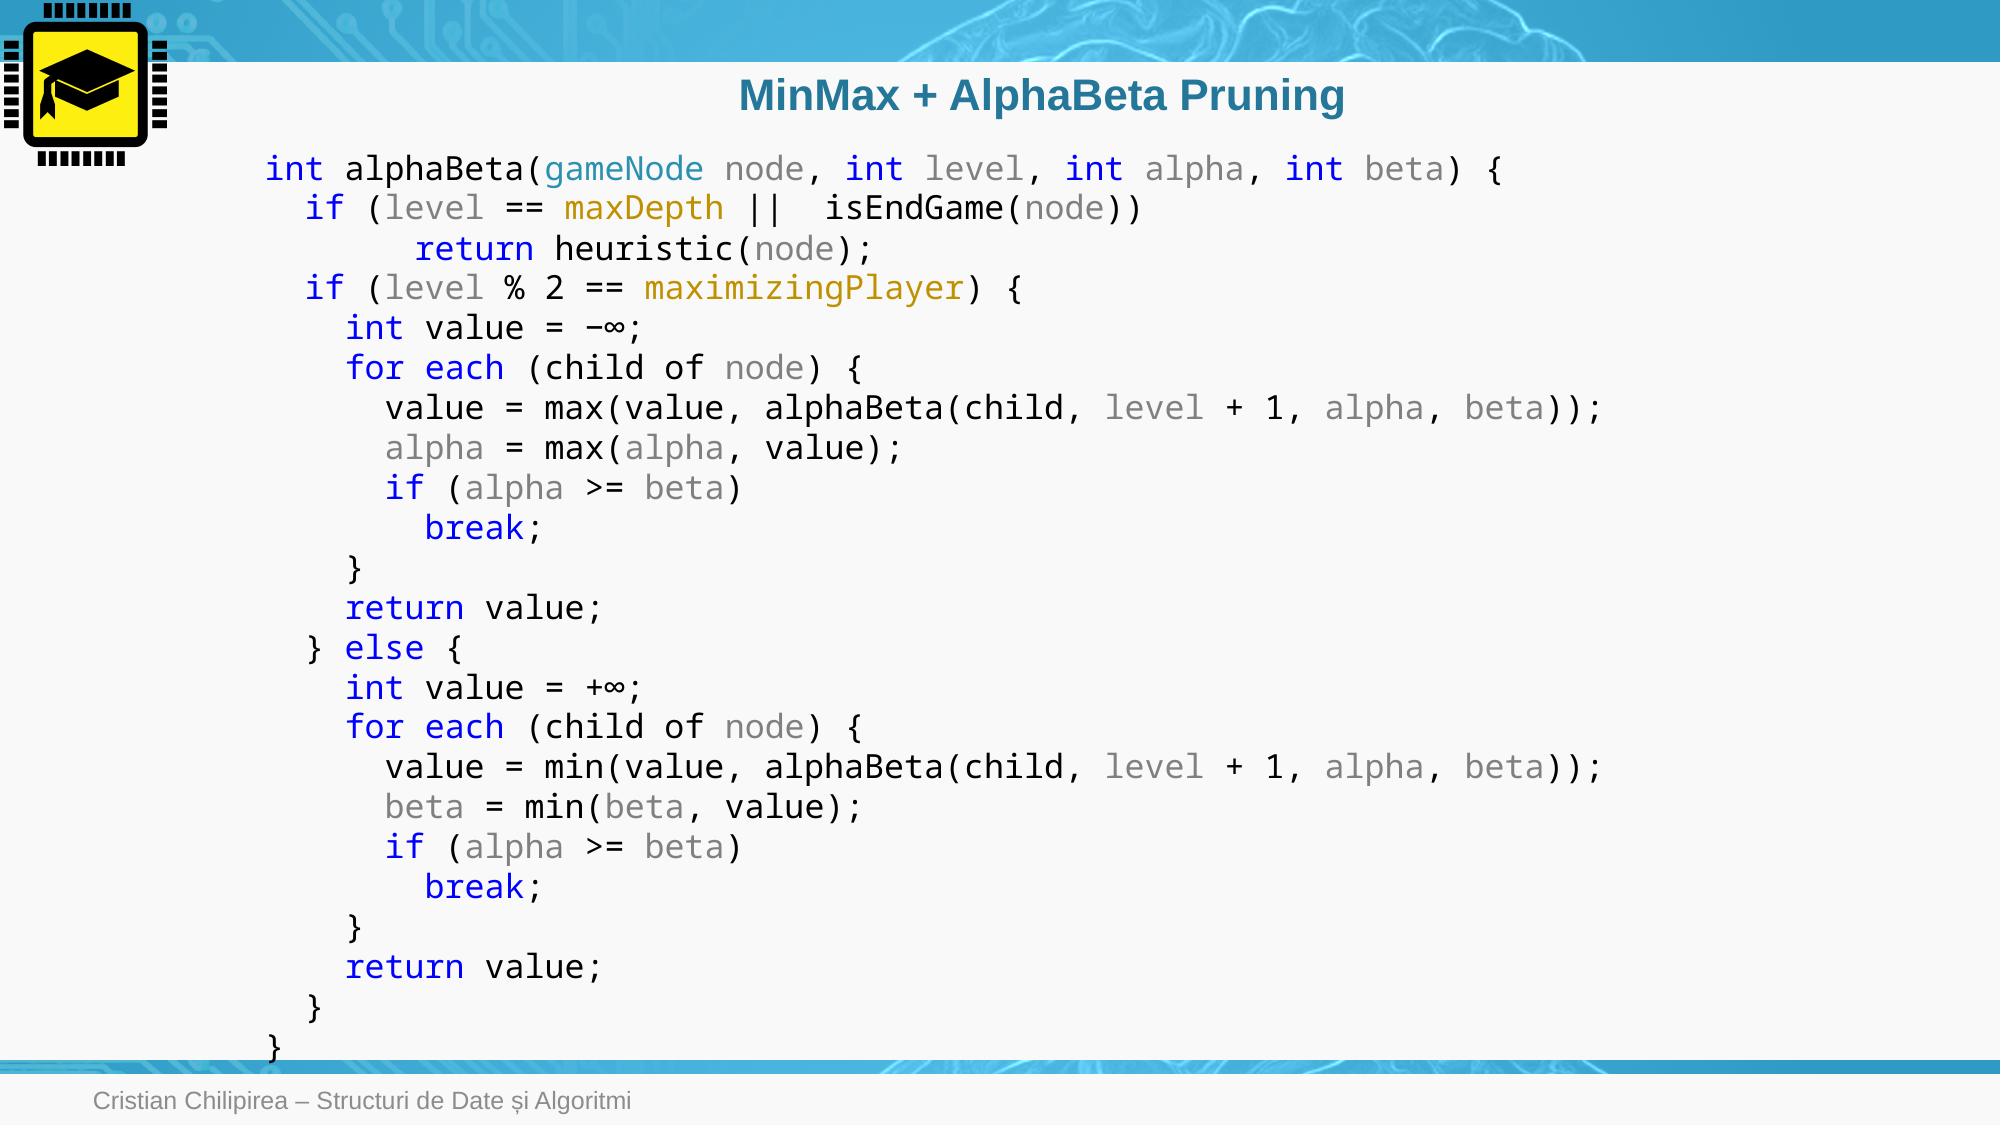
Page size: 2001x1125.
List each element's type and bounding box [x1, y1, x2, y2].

picture [0, 1060, 249, 1074]
text_box [249, 139, 2000, 1073]
picture [0, 0, 2000, 166]
footer [77, 1073, 1338, 1125]
title [170, 64, 1915, 129]
